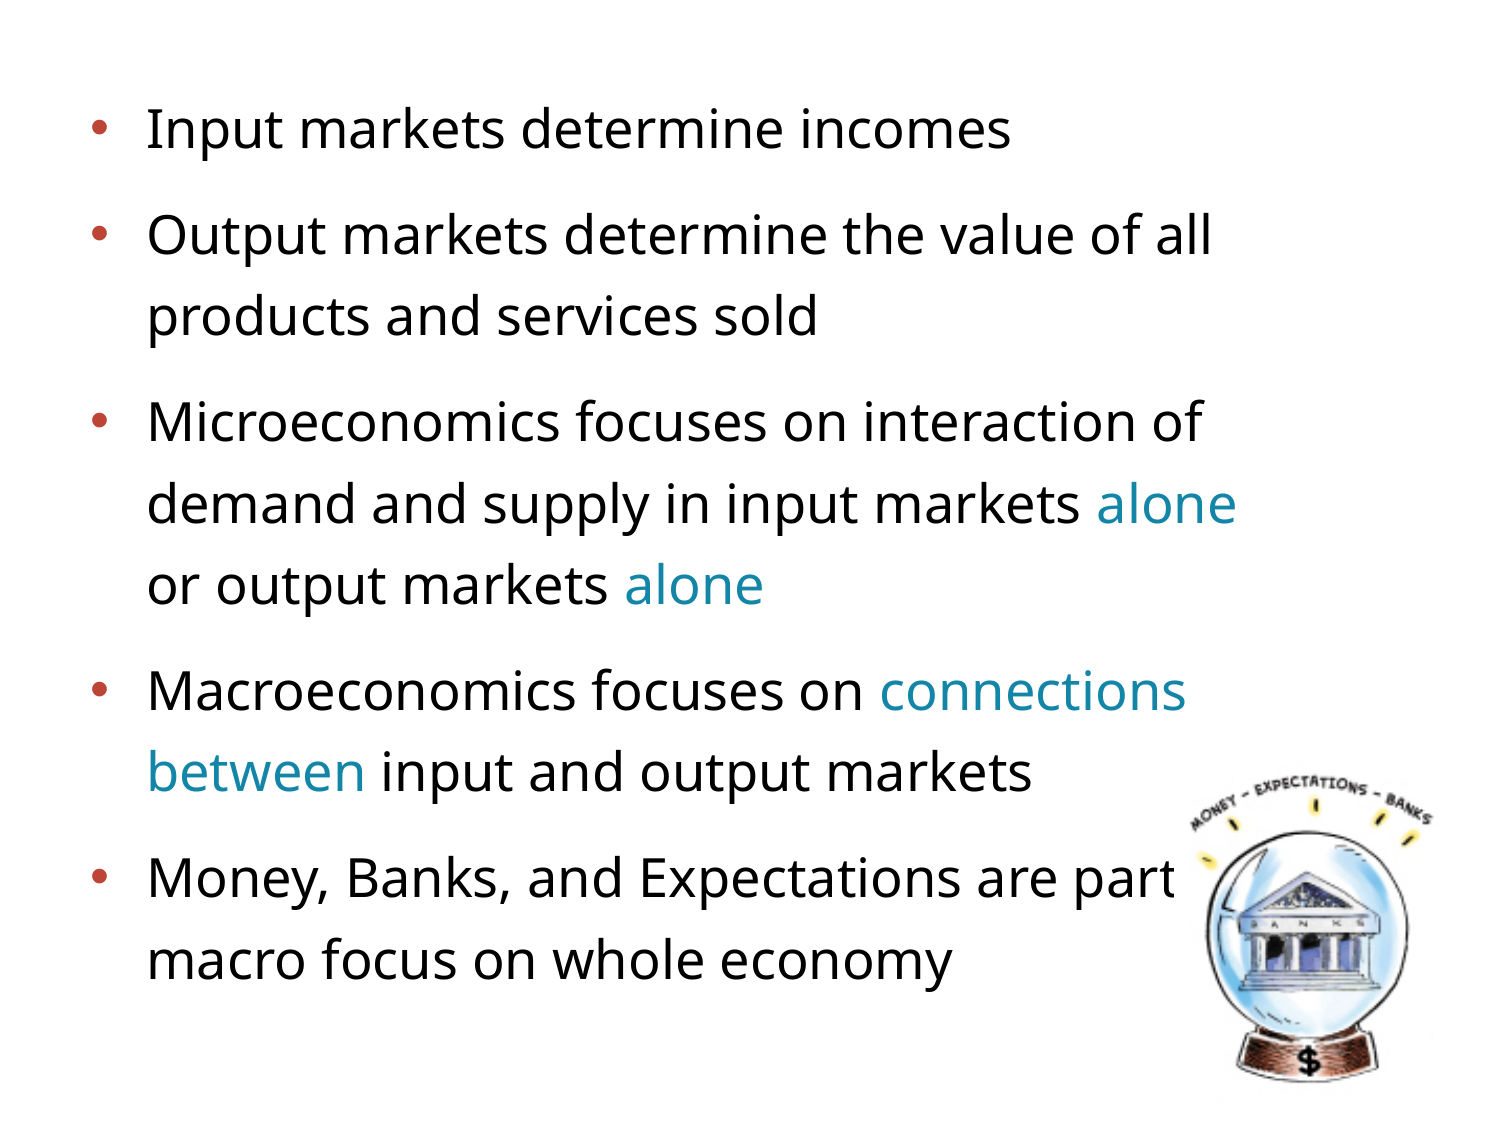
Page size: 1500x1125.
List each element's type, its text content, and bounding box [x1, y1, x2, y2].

list Input markets determine incomes Output markets determine the value of all products and services sold Microeconomics focuses on interaction of demand and supply in input markets alone or output markets alone Macroeconomics focuses on connections between input and output markets Money, Banks, and Expectations are part of macro focus on whole economy [75, 70, 1329, 998]
picture [1174, 761, 1444, 1102]
